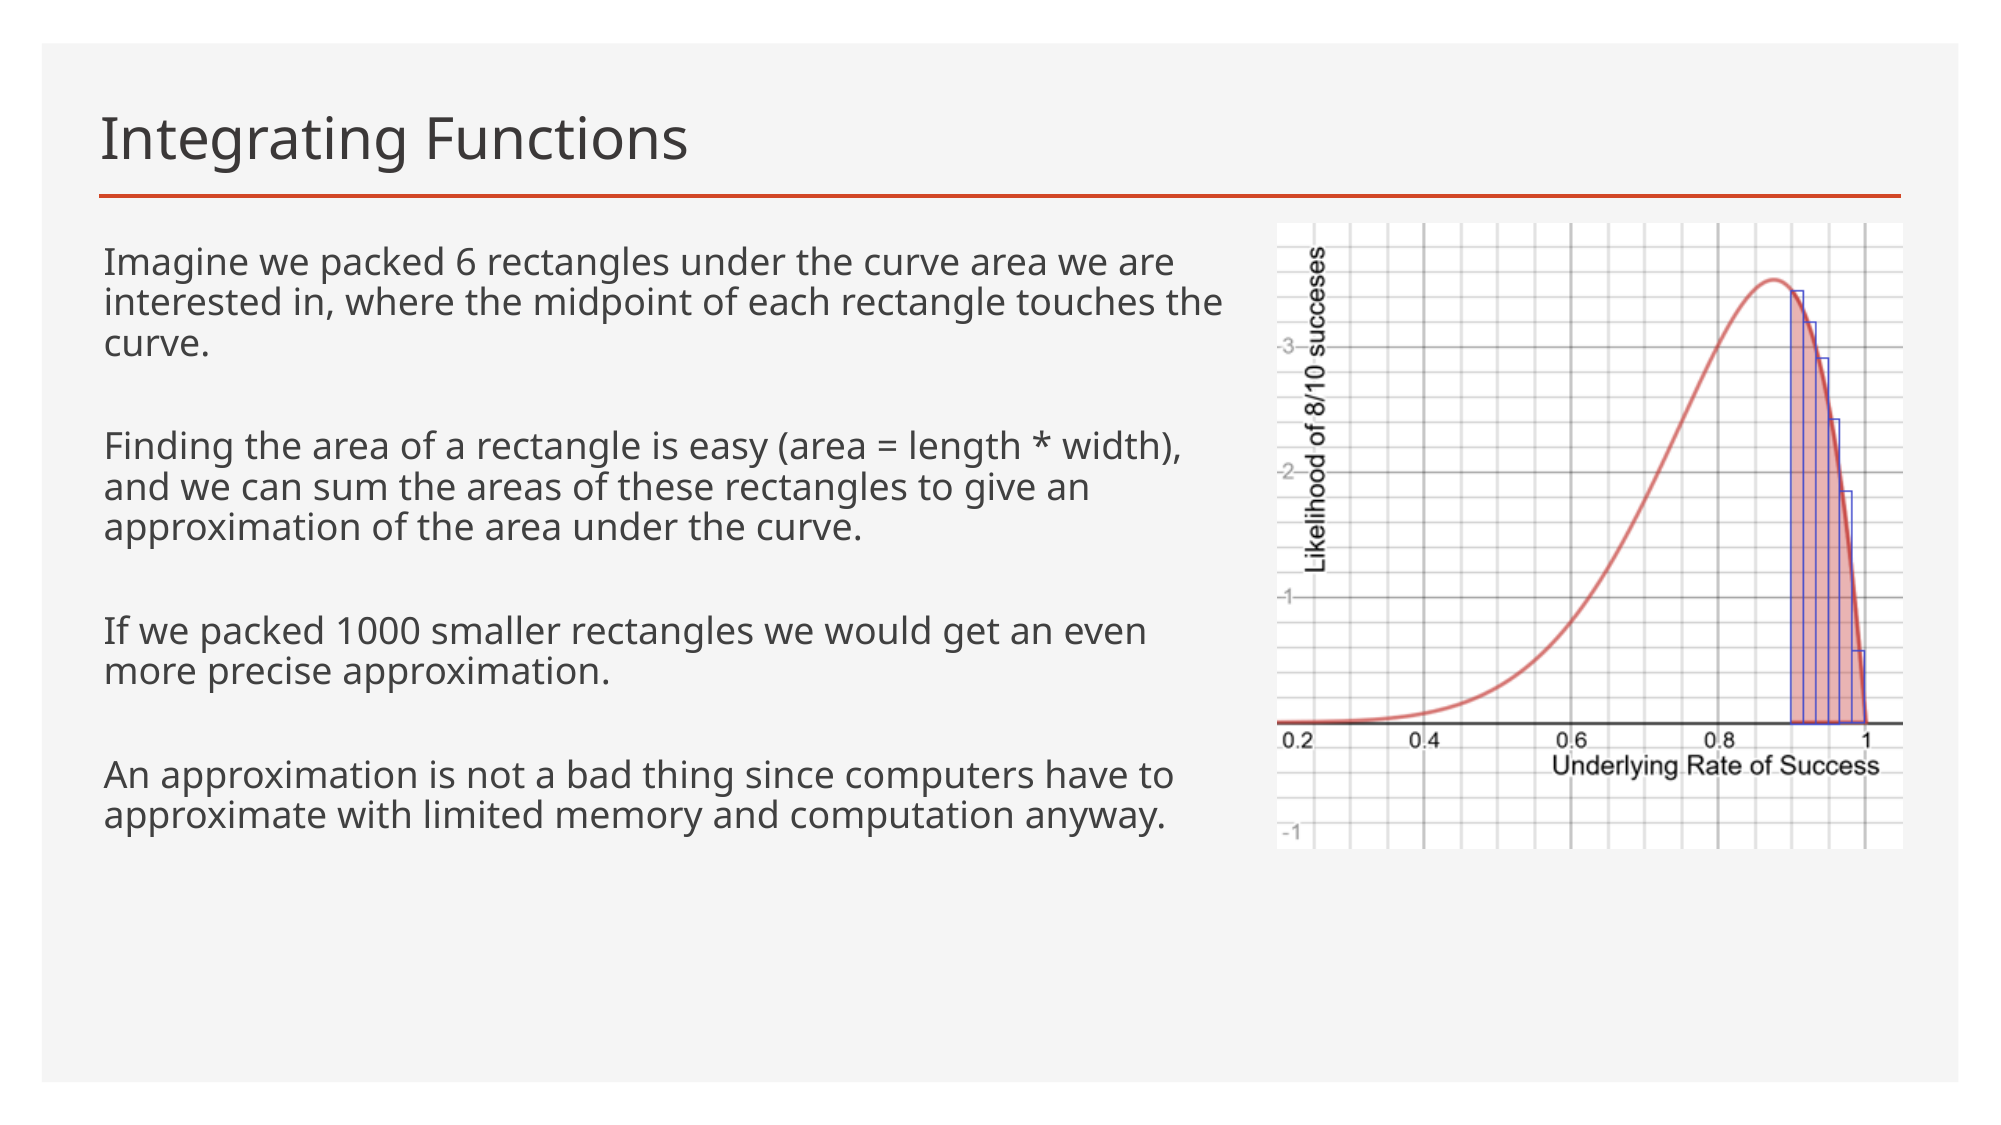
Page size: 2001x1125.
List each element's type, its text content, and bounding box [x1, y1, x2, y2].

title Integrating Functions [85, 73, 1214, 179]
picture [1277, 223, 1903, 849]
list Imagine we packed 6 rectangles under the curve area we are interested in, where the midpoint of each rectangle touches the curve. Finding the area of a rectangle is easy (area = length * width), and we can sum the areas of these rectangles to give an approximation of the area under the curve. If we packed 1000 smaller rectangles we would get an even more precise approximation. An approximation is not a bad thing since computers have to approximate with limited memory and computation anyway. [88, 235, 1241, 1039]
